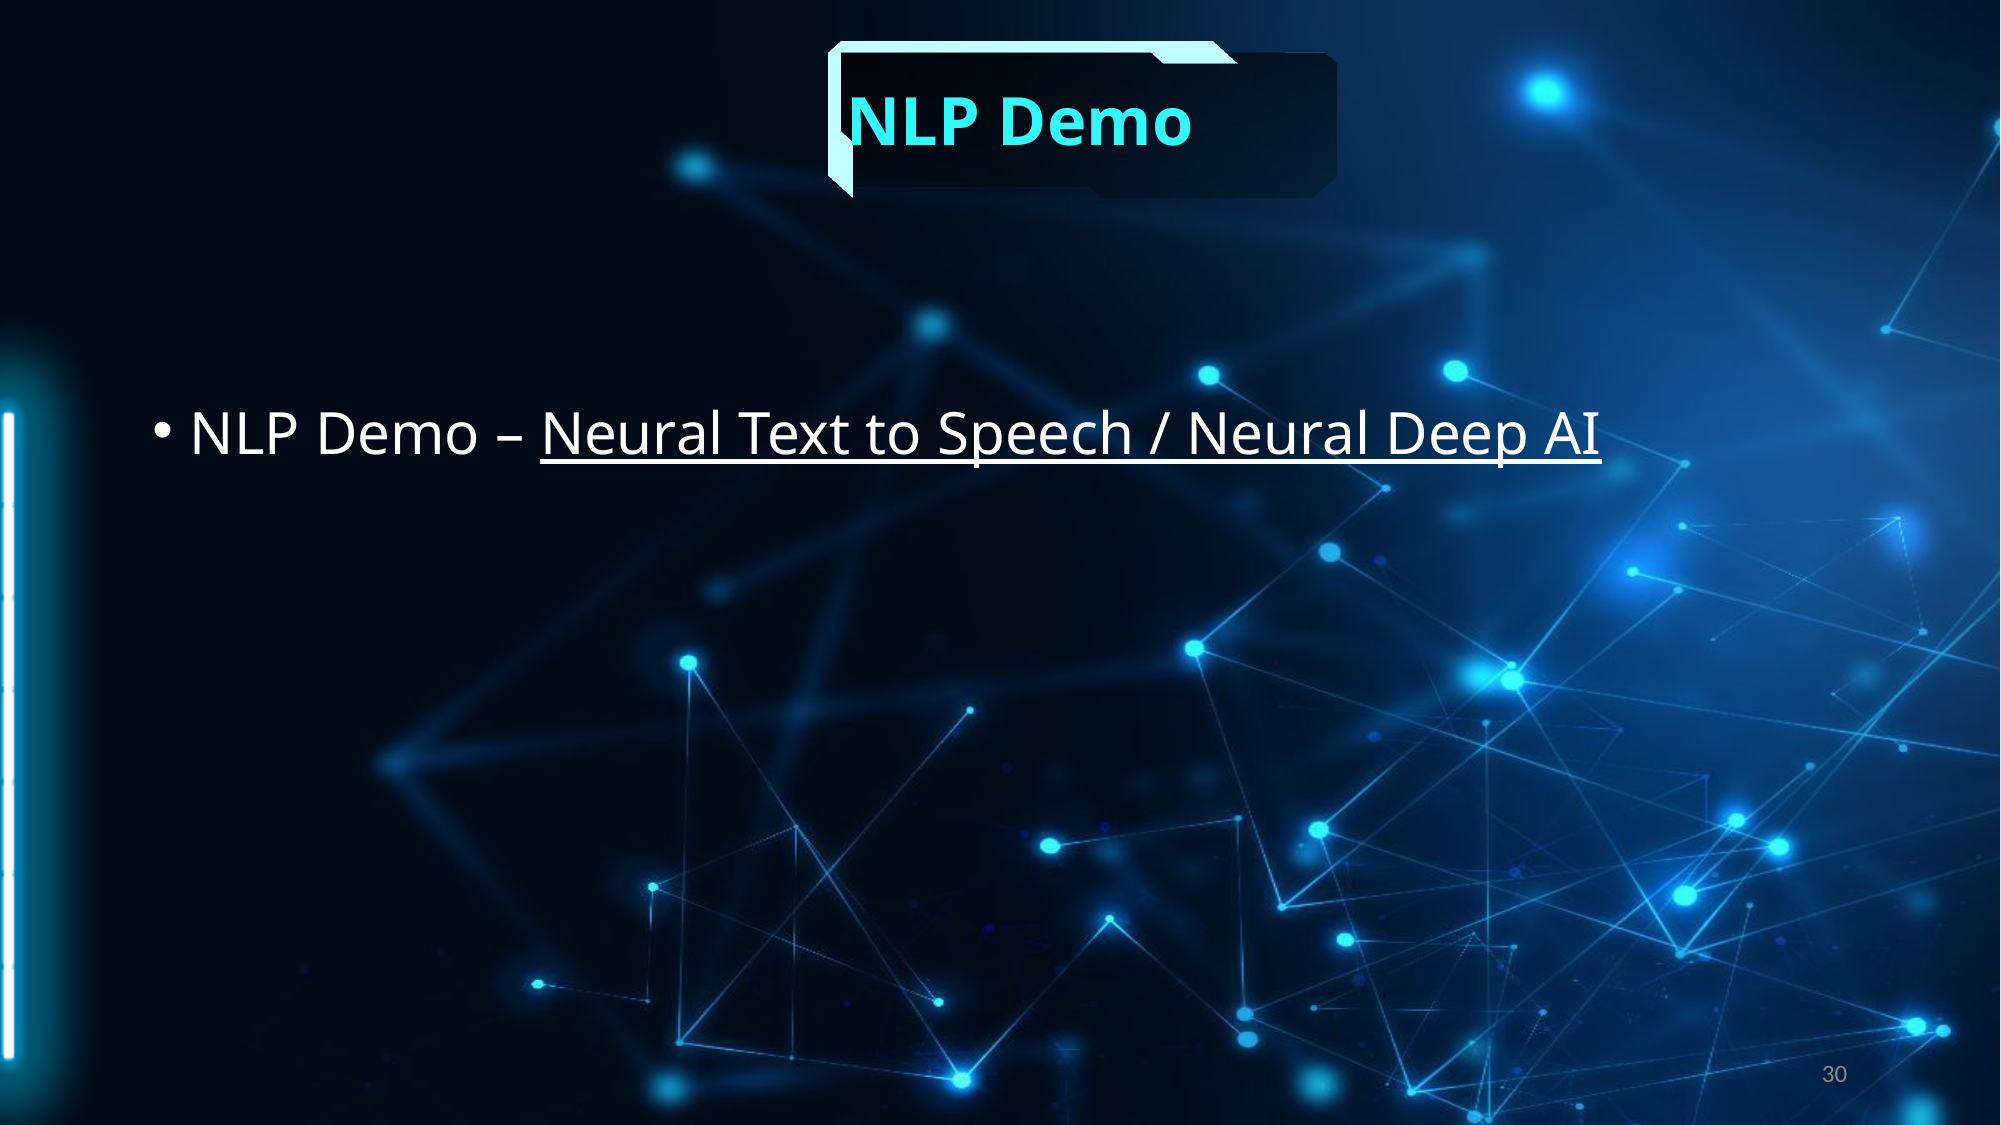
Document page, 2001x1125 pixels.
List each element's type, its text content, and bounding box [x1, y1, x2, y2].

picture [0, 0, 2001, 1125]
slide_number 30 [1412, 1042, 1863, 1103]
picture [2, 411, 14, 1060]
list NLP Demo – Neural Text to Speech / Neural Deep AI [137, 299, 1863, 925]
